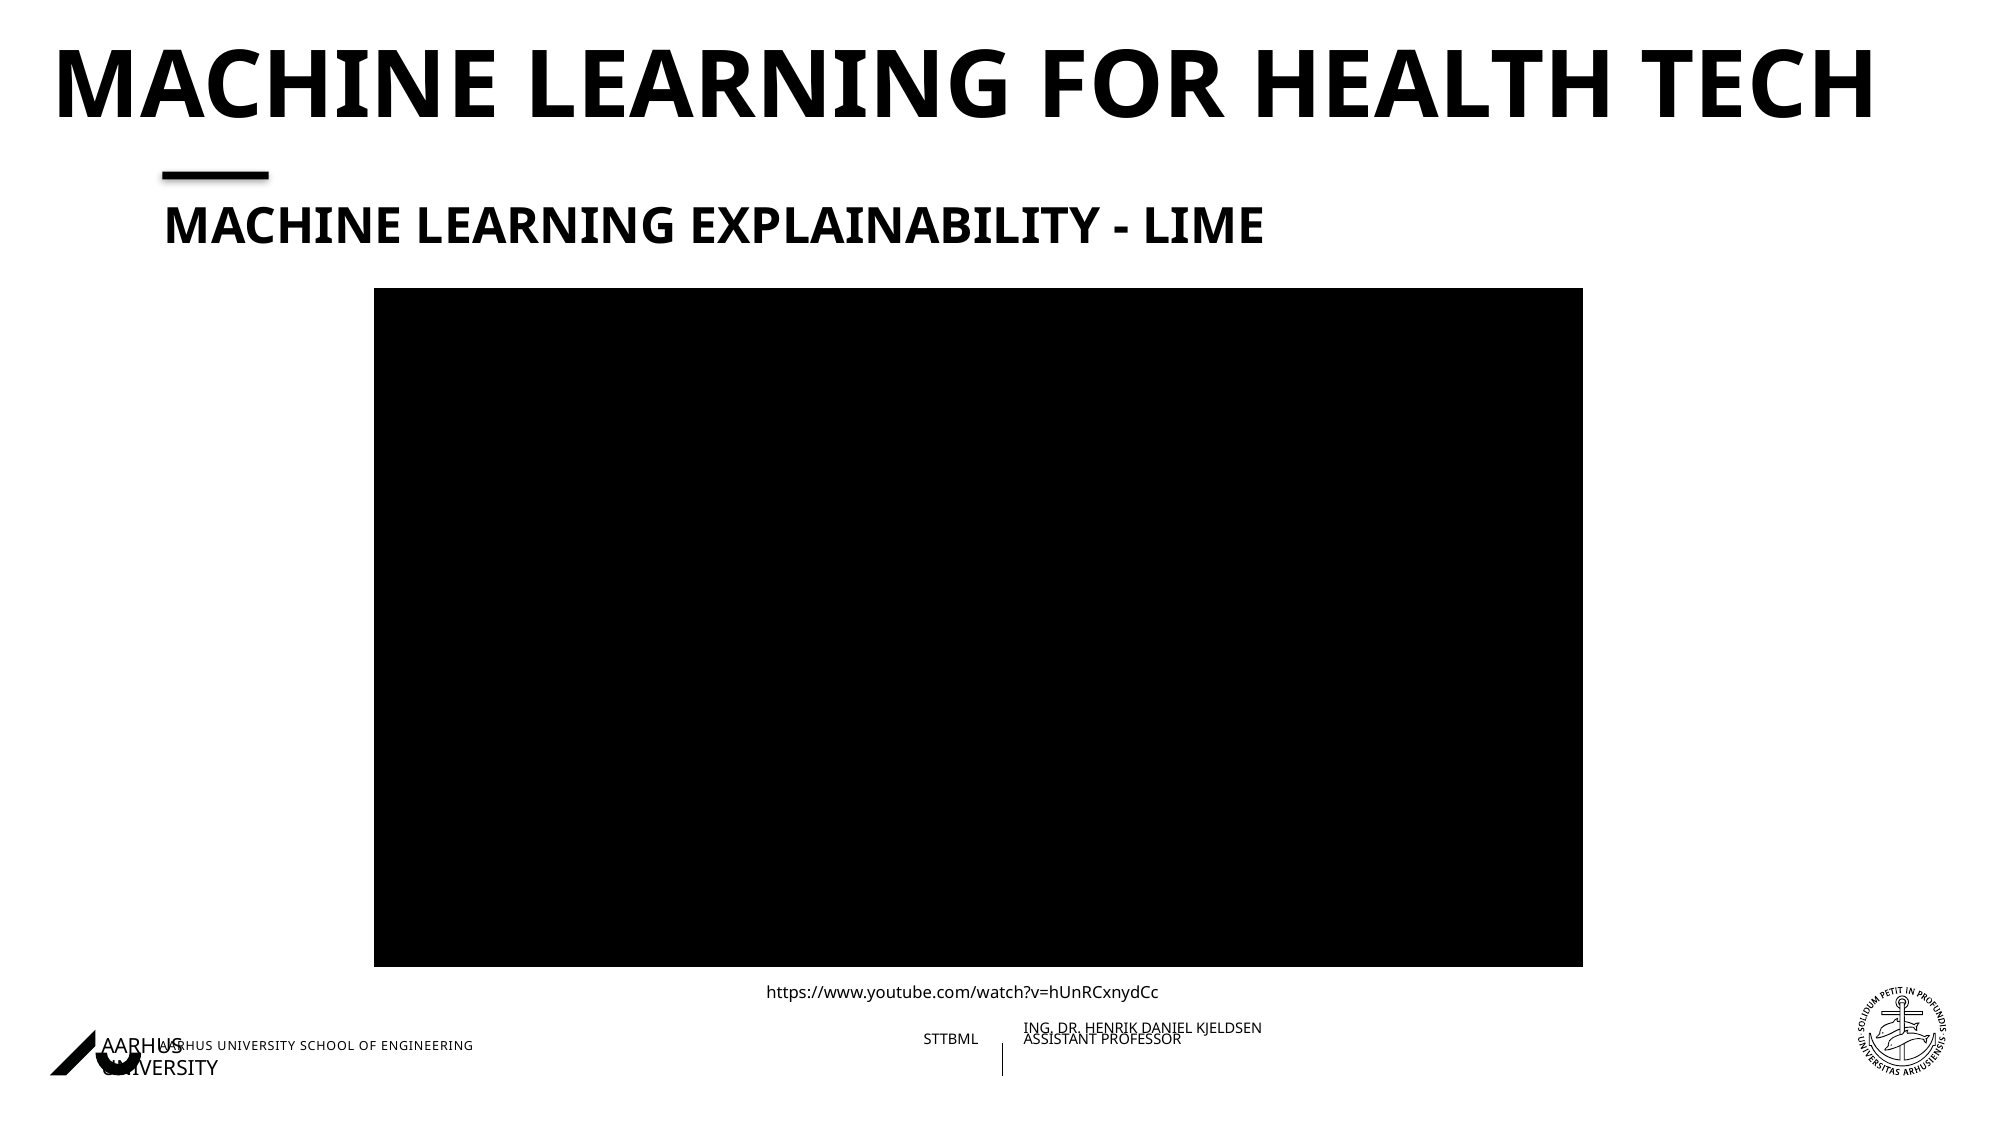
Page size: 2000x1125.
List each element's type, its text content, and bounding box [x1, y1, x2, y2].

text_box MACHINE LEARNING EXPLAINABILITY - LIME [149, 186, 1354, 261]
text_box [373, 287, 1584, 968]
title MACHINE LEARNING for Health tech [51, 37, 1948, 162]
text_box https://www.youtube.com/watch?v=hUnRCxnydCc [751, 977, 1177, 1010]
